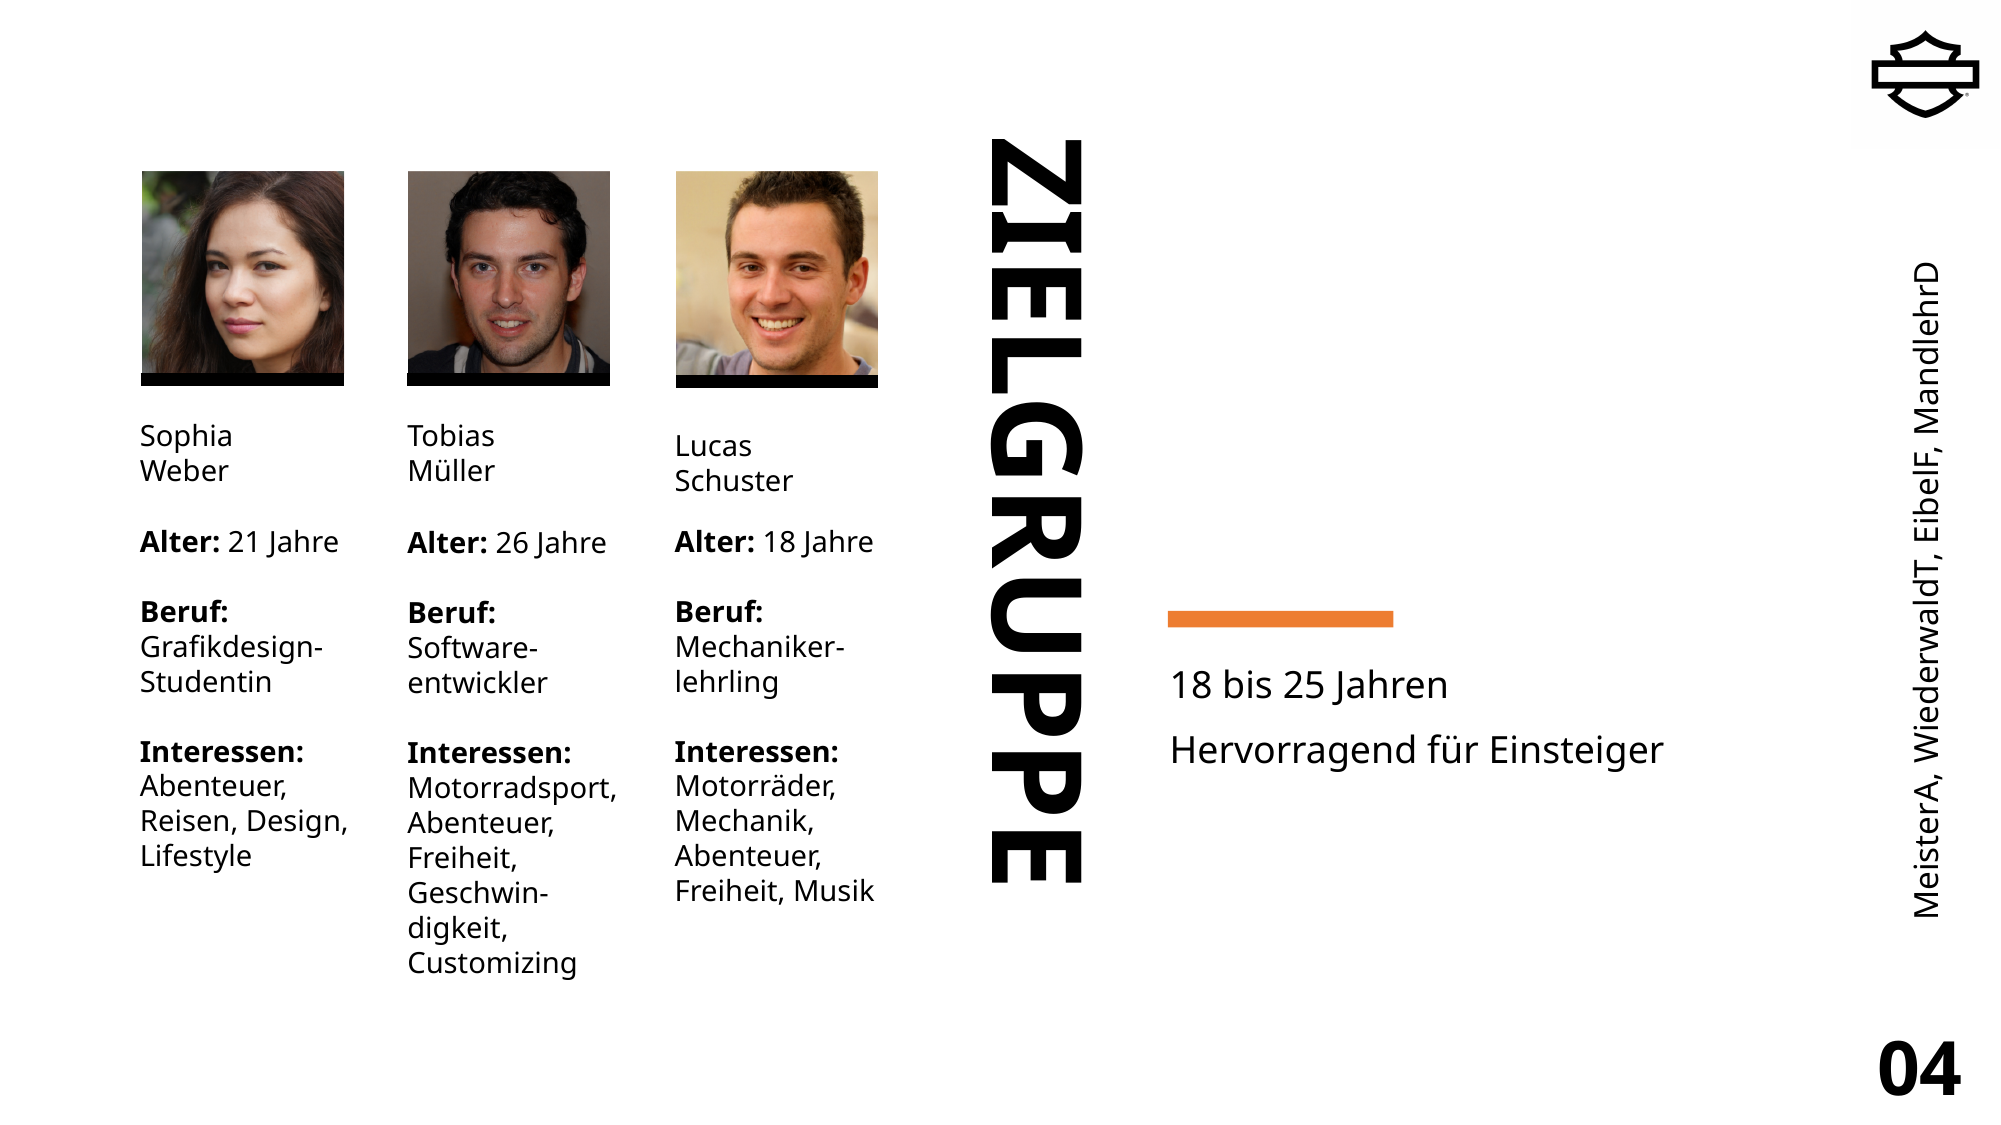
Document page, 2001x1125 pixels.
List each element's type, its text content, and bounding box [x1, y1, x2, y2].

text_box MeisterA, WiederwaldT, EibelF, MandlehrD [1901, 167, 1961, 1014]
list 18 bis 25 Jahren Hervorragend für Einsteiger [1154, 658, 1830, 1029]
text_box 04 [1862, 1013, 2000, 1118]
text_box Tobias Müller [392, 409, 565, 495]
text_box Alter: 26 Jahre Beruf: Software-entwickler Interessen: Motorradsport, Abenteuer, Freiheit, Geschwin-digkeit, Customizing [392, 517, 645, 987]
picture [408, 171, 610, 374]
text_box Alter: 18 Jahre Beruf: Mechaniker-lehrling Interessen: Motorräder, Mechanik, Abenteuer, Freiheit, Musik [659, 515, 912, 915]
text_box Lucas Schuster [659, 419, 832, 505]
picture [1851, 0, 2000, 149]
picture [141, 170, 345, 374]
title ZIELGRUPPE [924, 121, 1142, 1004]
text_box Sophia Weber [124, 409, 297, 495]
text_box [1167, 610, 1394, 628]
picture [676, 171, 878, 376]
text_box Alter: 21 Jahre Beruf: Grafikdesign-Studentin Interessen: Abenteuer, Reisen, Design, Lifestyle [124, 515, 377, 880]
